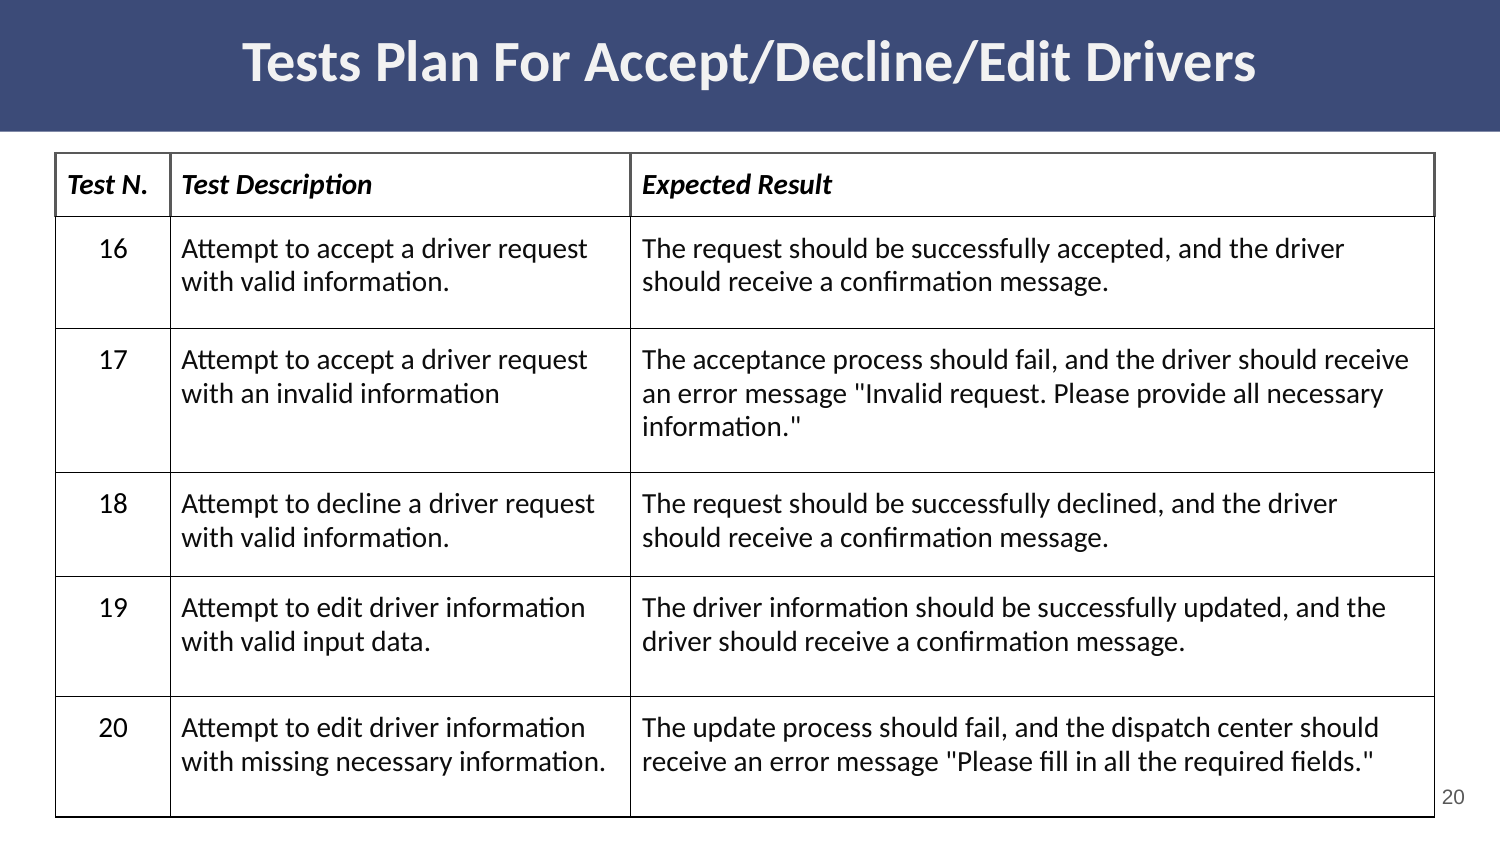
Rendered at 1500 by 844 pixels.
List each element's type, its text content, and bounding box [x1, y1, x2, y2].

table_cell The update process should fail, and the dispatch center should receive an error message "Please fill in all the required fields." [631, 697, 1434, 816]
table_cell 19 [56, 577, 170, 696]
table_cell The request should be successfully declined, and the driver should receive a confirmation message. [631, 473, 1434, 576]
table_cell The acceptance process should fail, and the driver should receive an error message "Invalid request. Please provide all necessary information." [631, 329, 1434, 472]
table_cell 18 [56, 473, 170, 576]
table_cell Attempt to decline a driver request with valid information. [171, 473, 630, 576]
table_cell 17 [56, 329, 170, 472]
table_cell Attempt to edit driver information with missing necessary information. [171, 697, 630, 816]
table_cell Attempt to edit driver information with valid input data. [171, 577, 630, 696]
table_cell 16 [56, 217, 170, 328]
table_cell Attempt to accept a driver request with valid information. [171, 217, 630, 328]
table_cell The driver information should be successfully updated, and the driver should receive a confirmation message. [631, 577, 1434, 696]
text_box Tests Plan For Accept/Decline/Edit Drivers [0, 0, 1500, 132]
slide_number 20 [1389, 764, 1480, 830]
table_header Expected Result [632, 154, 1433, 216]
table_cell Attempt to accept a driver request with an invalid information [171, 329, 630, 472]
table_cell 20 [56, 697, 170, 816]
table_header Test Description [172, 154, 629, 216]
table_cell The request should be successfully accepted, and the driver should receive a confirmation message. [631, 217, 1434, 328]
table_header Test N. [57, 154, 169, 216]
